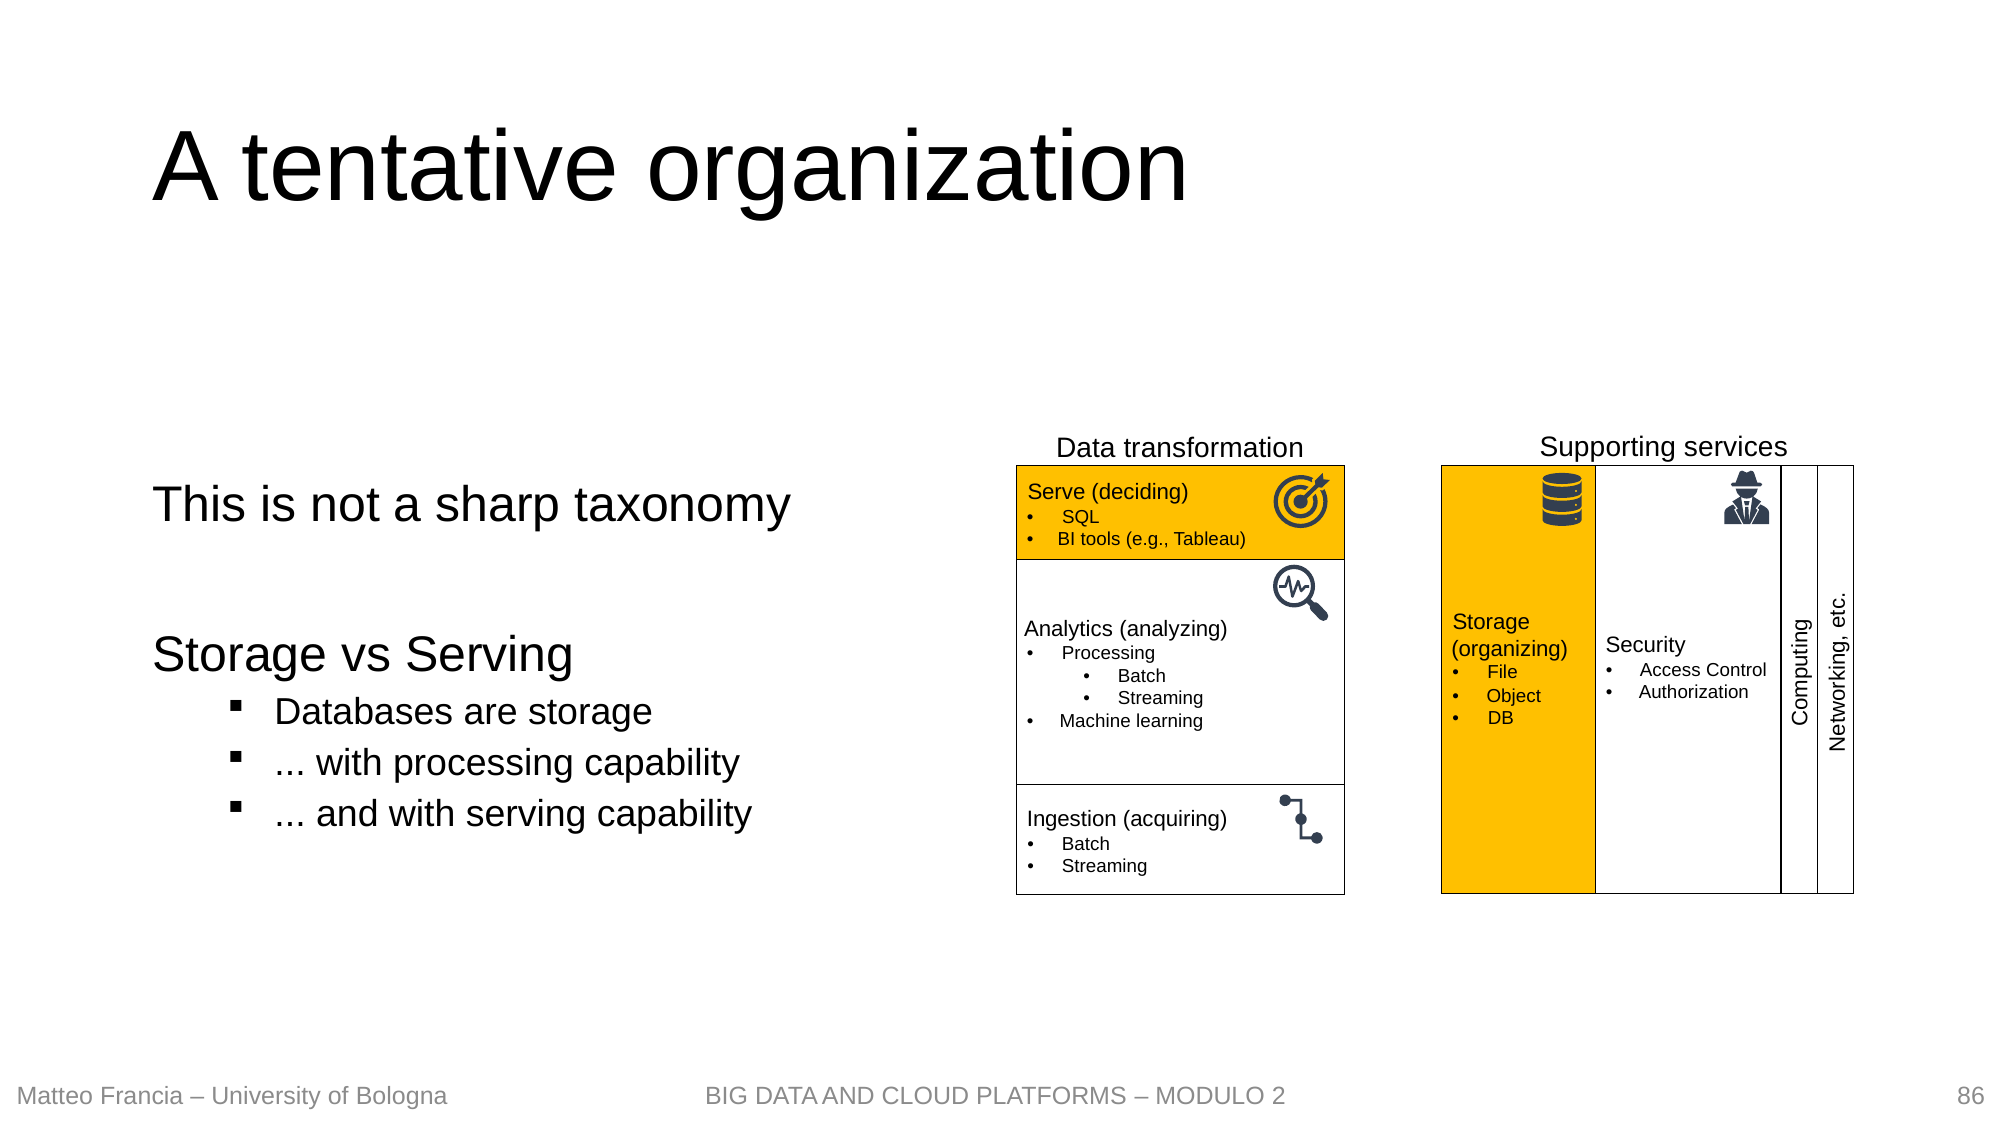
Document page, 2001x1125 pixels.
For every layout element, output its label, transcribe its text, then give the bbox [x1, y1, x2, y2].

list This is not a sharp taxonomy Storage vs Serving Databases are storage ... with processing capability ... and with serving capability [137, 299, 988, 1014]
title A tentative organization [137, 59, 1863, 278]
footer Matteo Francia – University of Bologna [0, 1065, 466, 1125]
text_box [1011, 420, 1858, 895]
slide_number 86 [1550, 1065, 2000, 1125]
